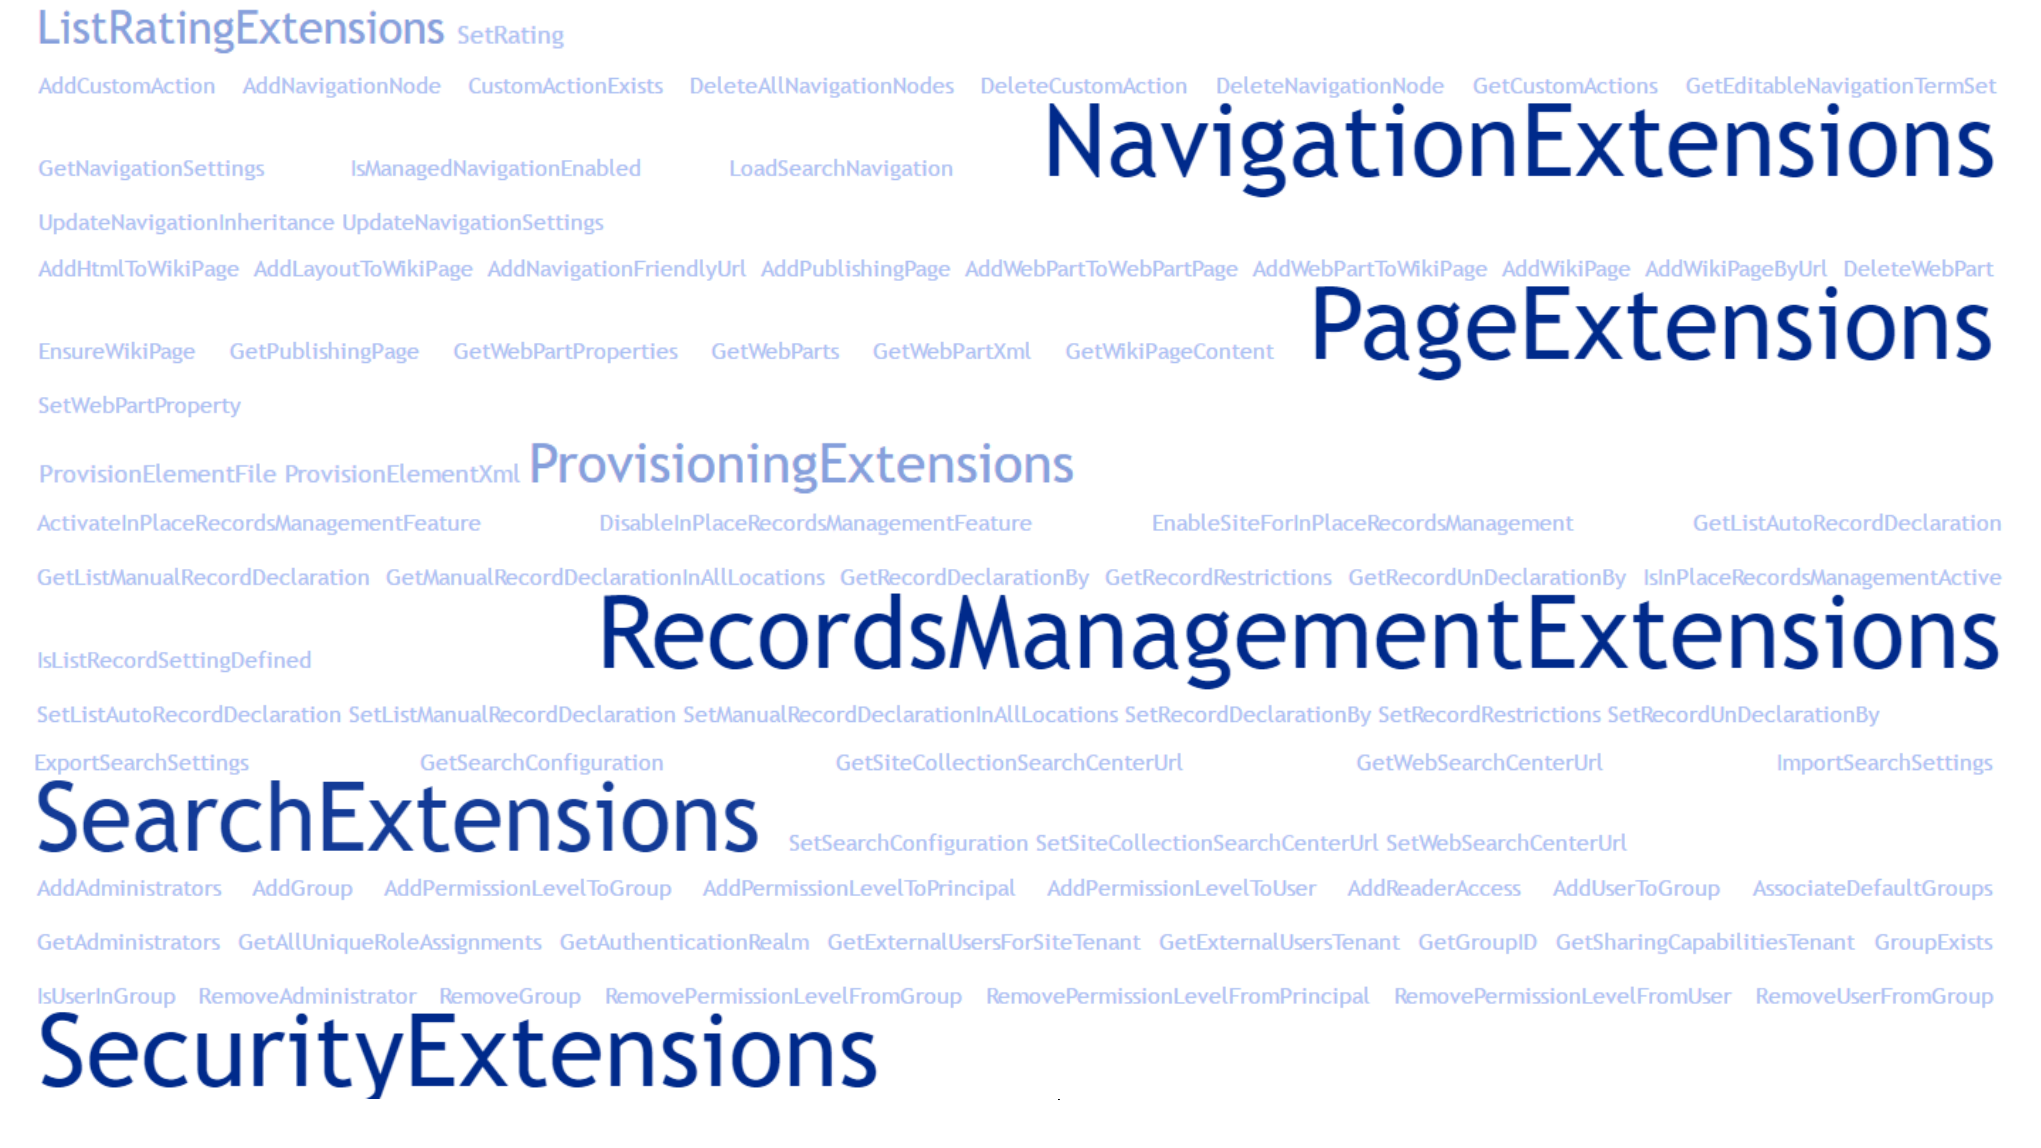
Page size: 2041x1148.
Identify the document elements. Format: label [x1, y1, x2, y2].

picture [30, 749, 2008, 861]
picture [30, 0, 572, 60]
picture [30, 434, 1087, 501]
picture [30, 868, 2008, 1099]
picture [30, 67, 2008, 243]
picture [30, 251, 2008, 426]
picture [30, 508, 2008, 742]
